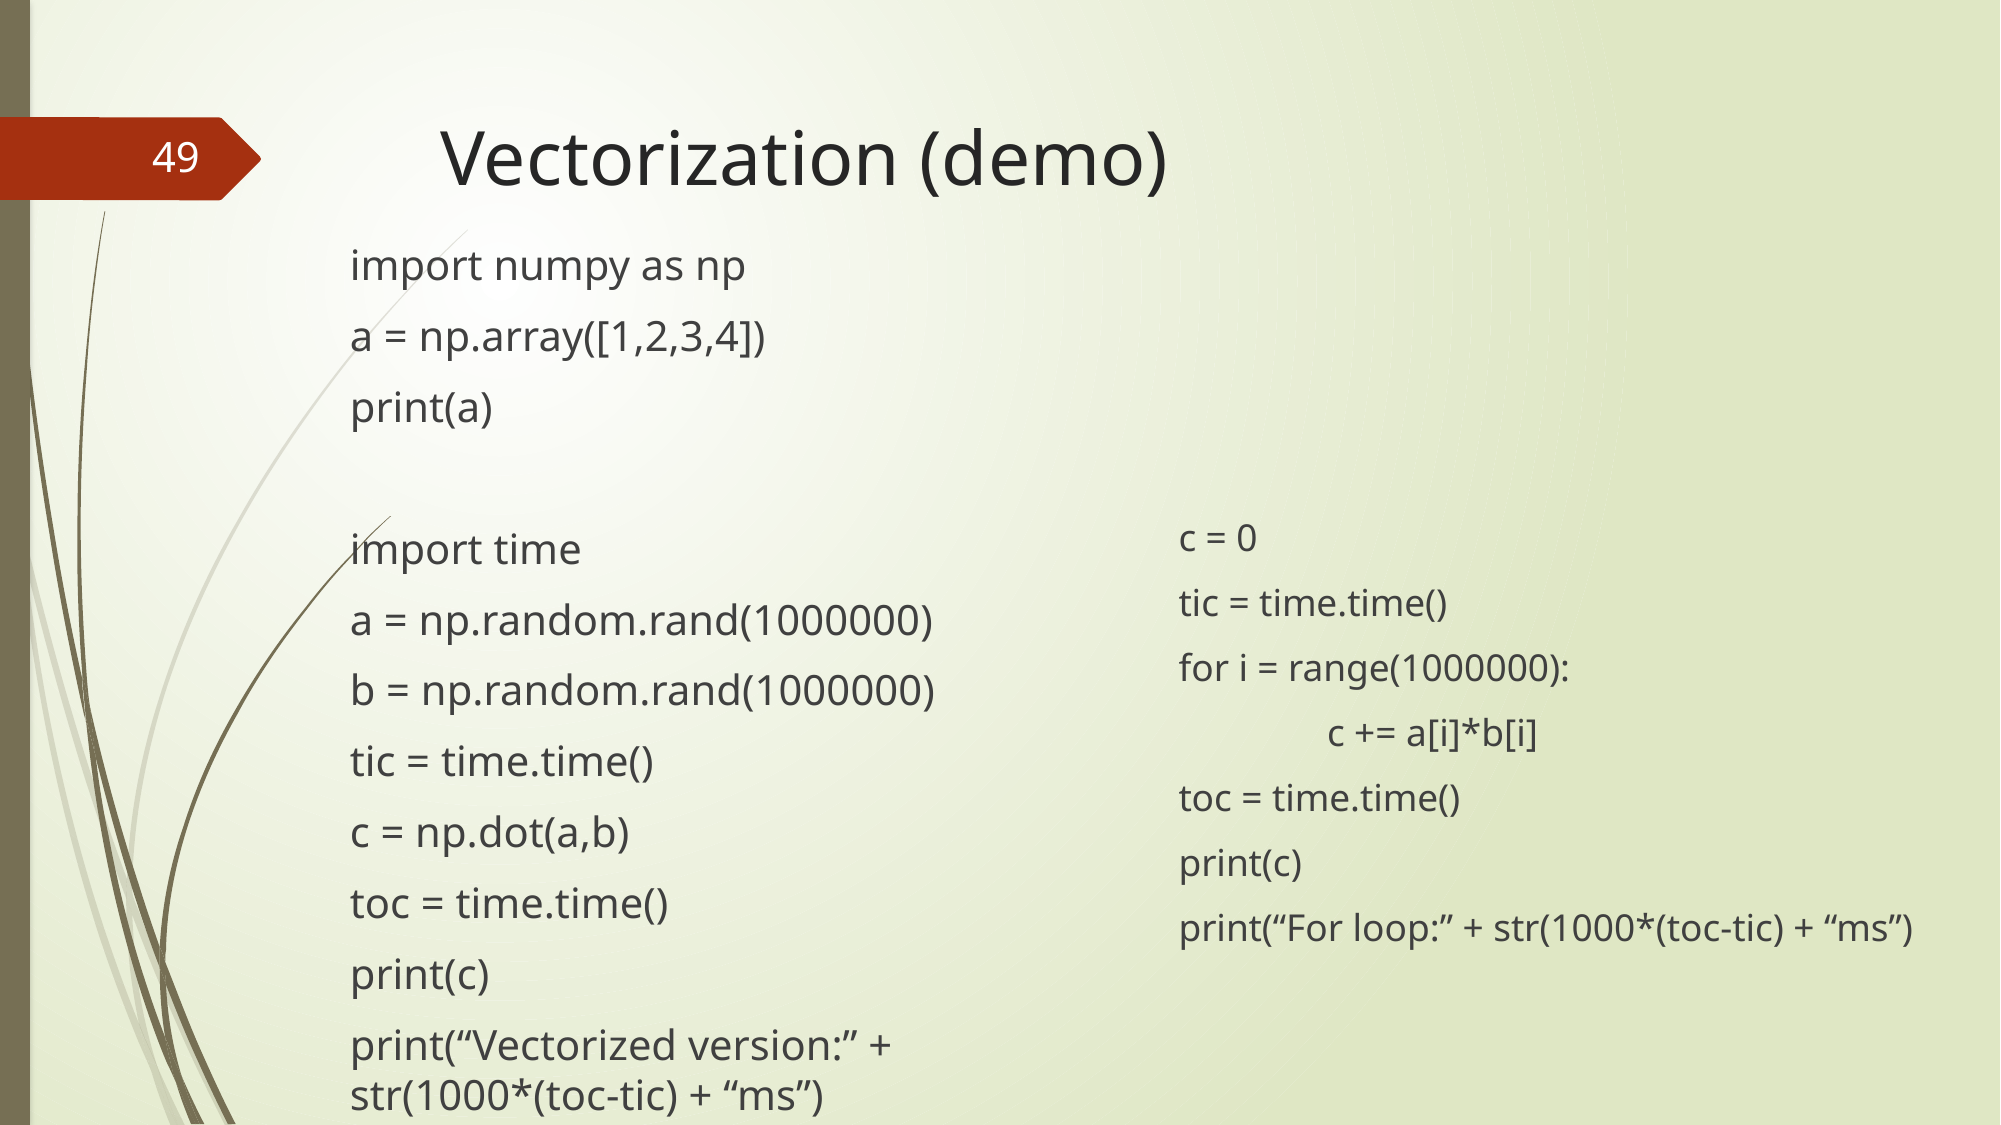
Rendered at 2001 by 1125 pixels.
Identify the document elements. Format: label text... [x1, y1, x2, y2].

text_box c = 0 tic = time.time() for i = range(1000000): c += a[i]*b[i] toc = time.time() print(c) print(“For loop:” + str(1000*(toc-tic) + “ms”) [1163, 506, 1936, 967]
title Vectorization (demo) [425, 102, 1888, 313]
list import numpy as np a = np.array([1,2,3,4]) print(a) import time a = np.random.rand(1000000) b = np.random.rand(1000000) tic = time.time() c = np.dot(a,b) toc = time.time() print(c) print(“Vectorized version:” + str(1000*(toc-tic) + “ms”) [334, 231, 1145, 922]
slide_number 49 [87, 129, 216, 190]
